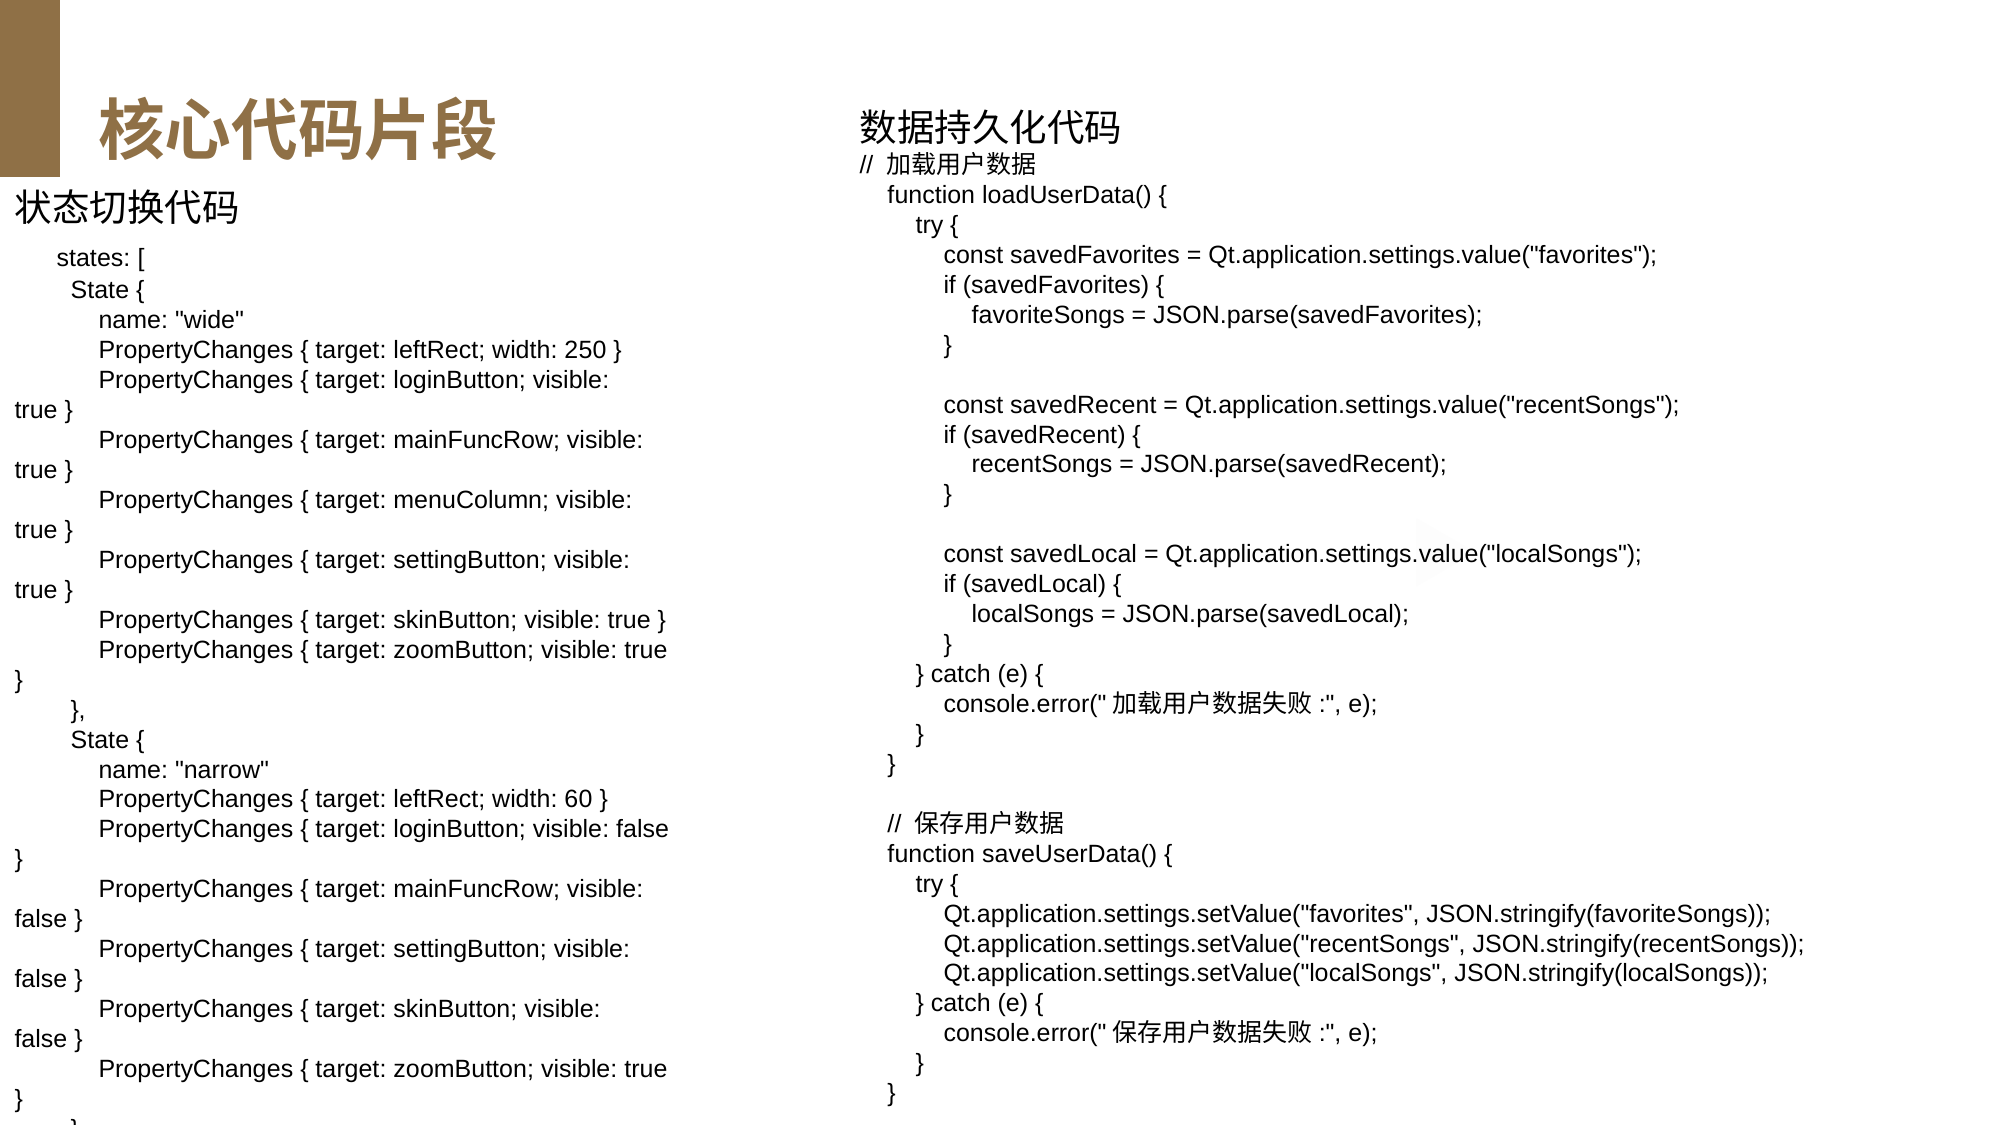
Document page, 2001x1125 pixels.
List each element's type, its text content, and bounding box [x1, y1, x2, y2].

text_box 数据持久化代码 // 加载用户数据 function loadUserData() { try { const savedFavorites = Qt.application.settings.value("favorites"); if (savedFavorites) { favoriteSongs = JSON.parse(savedFavorites); } const savedRecent = Qt.application.settings.value("recentSongs"); if (savedRecent) { recentSongs = JSON.parse(savedRecent); } const savedLocal = Qt.application.settings.value("localSongs"); if (savedLocal) { localSongs = JSON.parse(savedLocal); } } catch (e) { console.error("加载用户数据失败:", e); } } // 保存用户数据 function saveUserData() { try { Qt.application.settings.setValue("favorites", JSON.stringify(favoriteSongs)); Qt.application.settings.setValue("recentSongs", JSON.stringify(recentSongs)); Qt.application.settings.setValue("localSongs", JSON.stringify(localSongs)); } catch (e) { console.error("保存用户数据失败:", e); } } [844, 96, 1941, 1103]
text_box 状态切换代码 states: [ State { name: "wide" PropertyChanges { target: leftRect; width: 250 } PropertyChanges { target: loginButton; visible: true } PropertyChanges { target: mainFuncRow; visible: true } PropertyChanges { target: menuColumn; visible: true } PropertyChanges { target: settingButton; visible: true } PropertyChanges { target: skinButton; visible: true } PropertyChanges { target: zoomButton; visible: true } }, State { name: "narrow" PropertyChanges { target: leftRect; width: 60 } PropertyChanges { target: loginButton; visible: false } PropertyChanges { target: mainFuncRow; visible: false } PropertyChanges { target: settingButton; visible: false } PropertyChanges { target: skinButton; visible: false } PropertyChanges { target: zoomButton; visible: true } } ] [0, 176, 691, 1125]
text_box 核心代码片段 [83, 77, 1107, 177]
